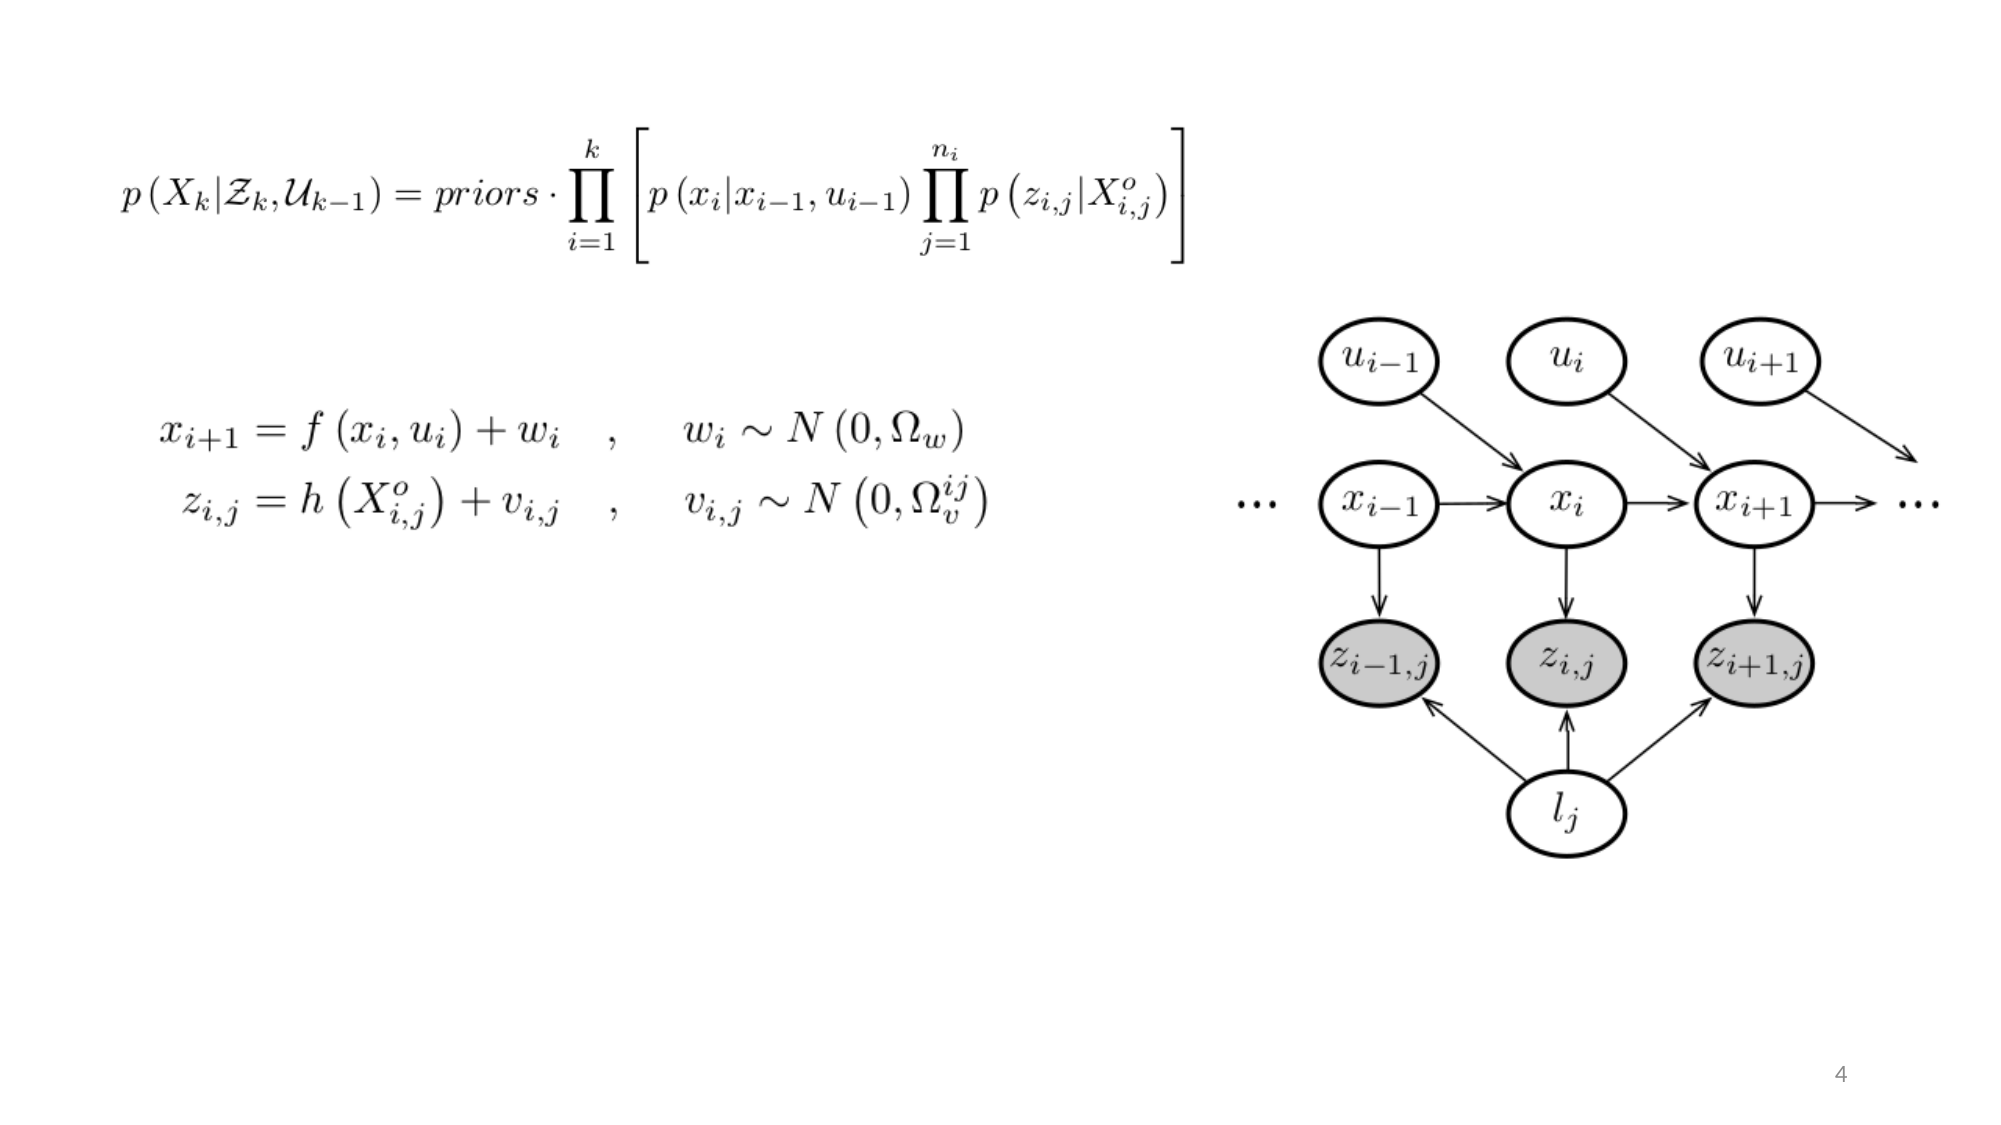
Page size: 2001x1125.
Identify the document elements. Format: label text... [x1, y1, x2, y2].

slide_number 4 [1412, 1042, 1863, 1103]
picture [27, 107, 2000, 884]
picture [142, 401, 1000, 538]
